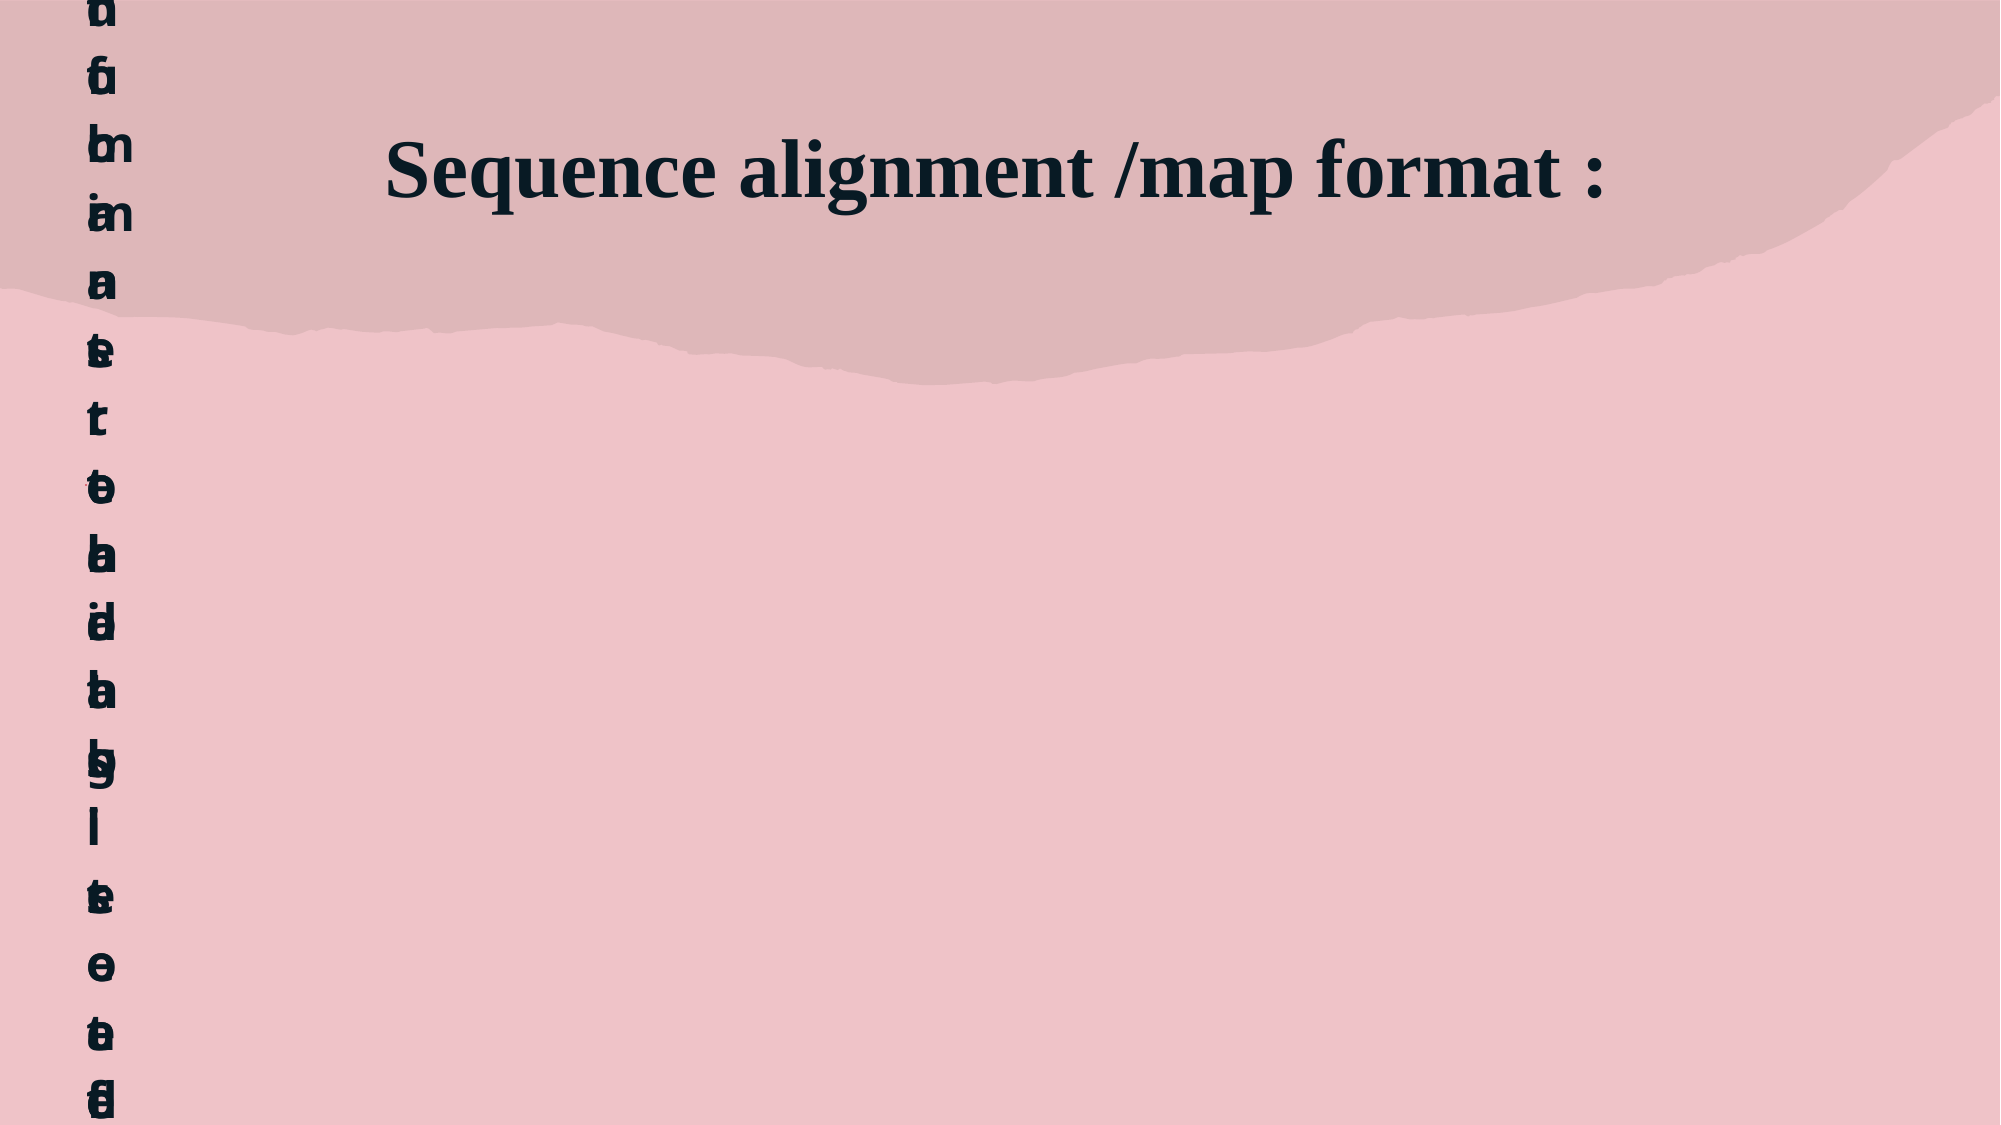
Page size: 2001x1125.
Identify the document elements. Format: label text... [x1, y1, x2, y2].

text_box [0, 0, 2000, 387]
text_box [86, 484, 1889, 1025]
text_box [0, 98, 2000, 1125]
text_box Sequence alignment /map format : [326, 99, 1670, 222]
